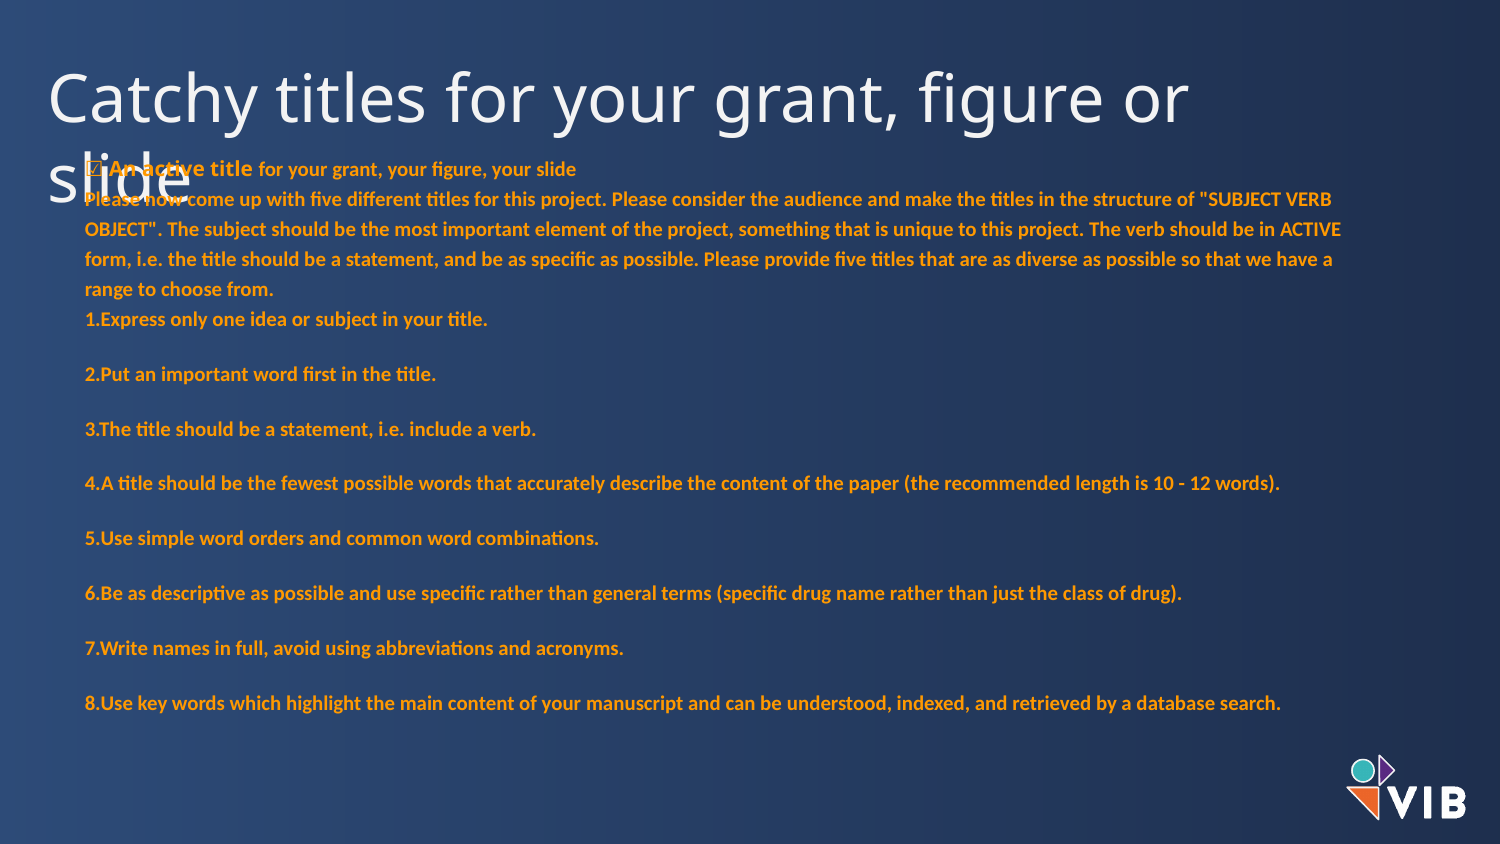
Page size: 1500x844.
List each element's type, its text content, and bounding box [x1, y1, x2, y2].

text_box Catchy titles for your grant, figure or slide [33, 41, 1364, 232]
text_box ☑ An active title for your grant, your figure, your slide Please now come up with five different titles for this project. Please consider the audience and make the titles in the structure of "SUBJECT VERB OBJECT". The subject should be the most important element of the project, something that is unique to this project. The verb should be in ACTIVE form, i.e. the title should be a statement, and be as specific as possible. Please provide five titles that are as diverse as possible so that we have a range to choose from. 1.Express only one idea or subject in your title. 2.Put an important word first in the title. 3.The title should be a statement, i.e. include a verb. 4.A title should be the fewest possible words that accurately describe the content of the paper (the recommended length is 10 - 12 words). 5.Use simple word orders and common word combinations. 6.Be as descriptive as possible and use specific rather than general terms (specific drug name rather than just the class of drug). 7.Write names in full, avoid using abbreviations and acronyms. 8.Use key words which highlight the main content of your manuscript and can be understood, indexed, and retrieved by a database search. [69, 138, 1401, 790]
picture [0, 0, 1500, 844]
